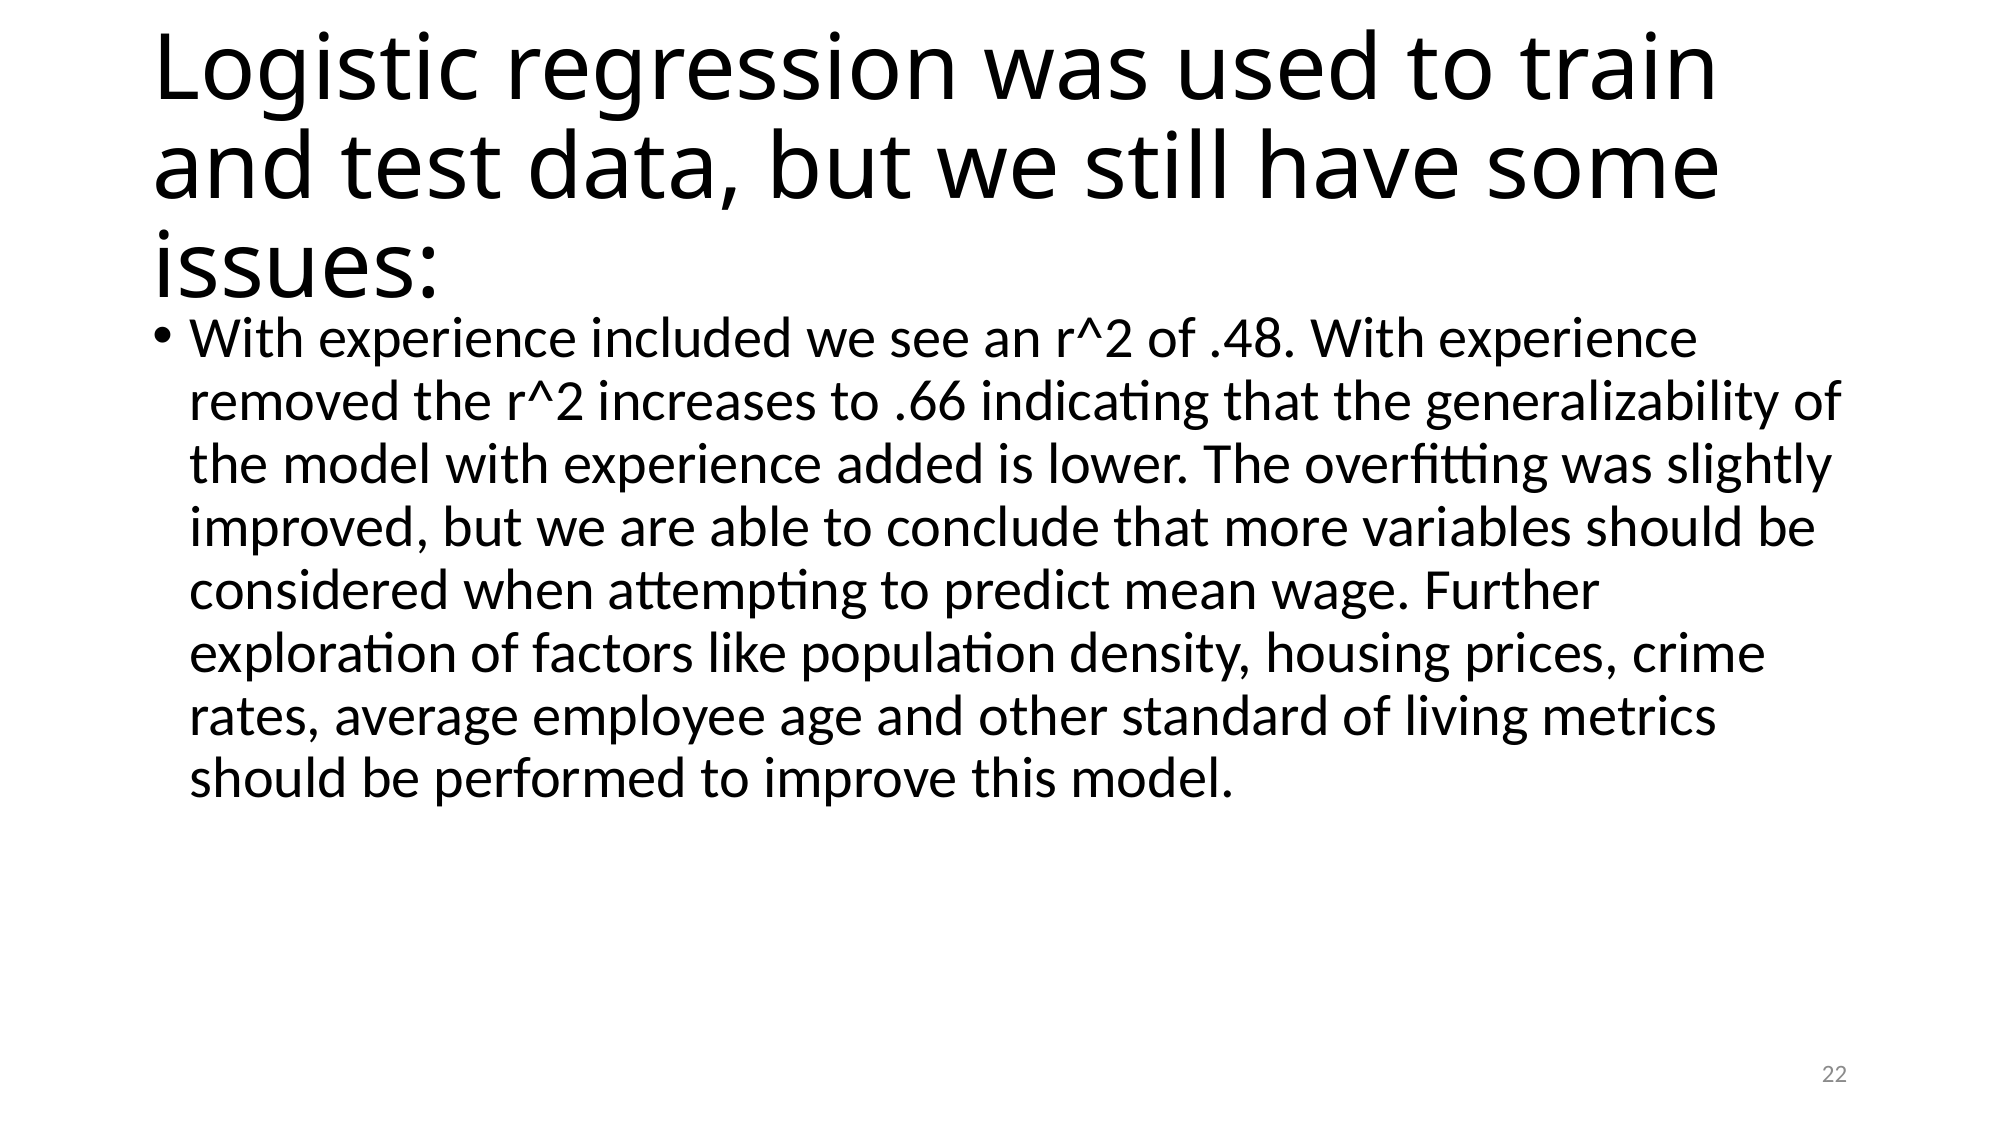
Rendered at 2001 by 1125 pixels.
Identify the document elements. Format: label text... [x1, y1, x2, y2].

slide_number 22 [1412, 1042, 1863, 1103]
title Logistic regression was used to train and test data, but we still have some issues: [137, 59, 1863, 278]
list With experience included we see an r^2 of .48. With experience removed the r^2 increases to .66 indicating that the generalizability of the model with experience added is lower. The overfitting was slightly improved, but we are able to conclude that more variables should be considered when attempting to predict mean wage. Further exploration of factors like population density, housing prices, crime rates, average employee age and other standard of living metrics should be performed to improve this model. [137, 299, 1863, 1014]
